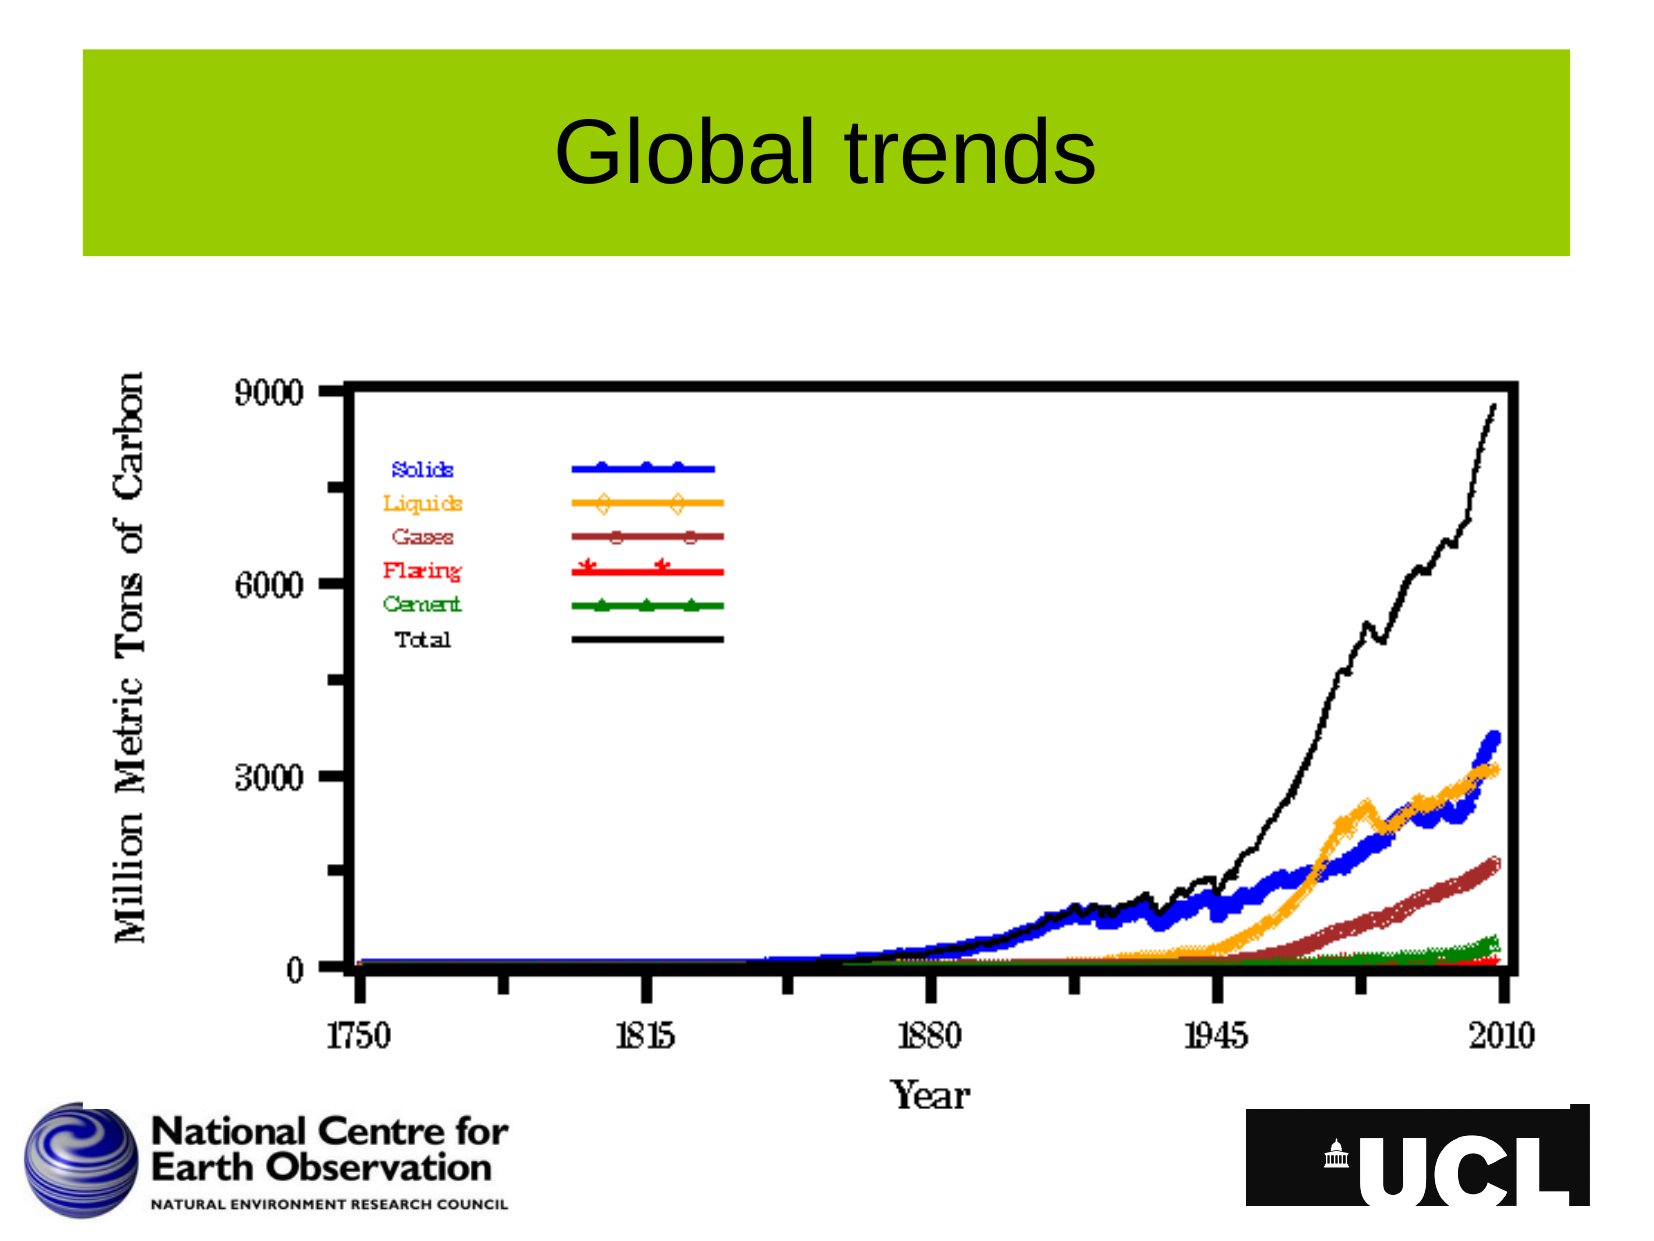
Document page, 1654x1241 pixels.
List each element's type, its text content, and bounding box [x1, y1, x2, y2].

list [82, 289, 1571, 1109]
picture [23, 1097, 513, 1223]
picture [1246, 1104, 1590, 1206]
title Global trends [82, 49, 1571, 257]
